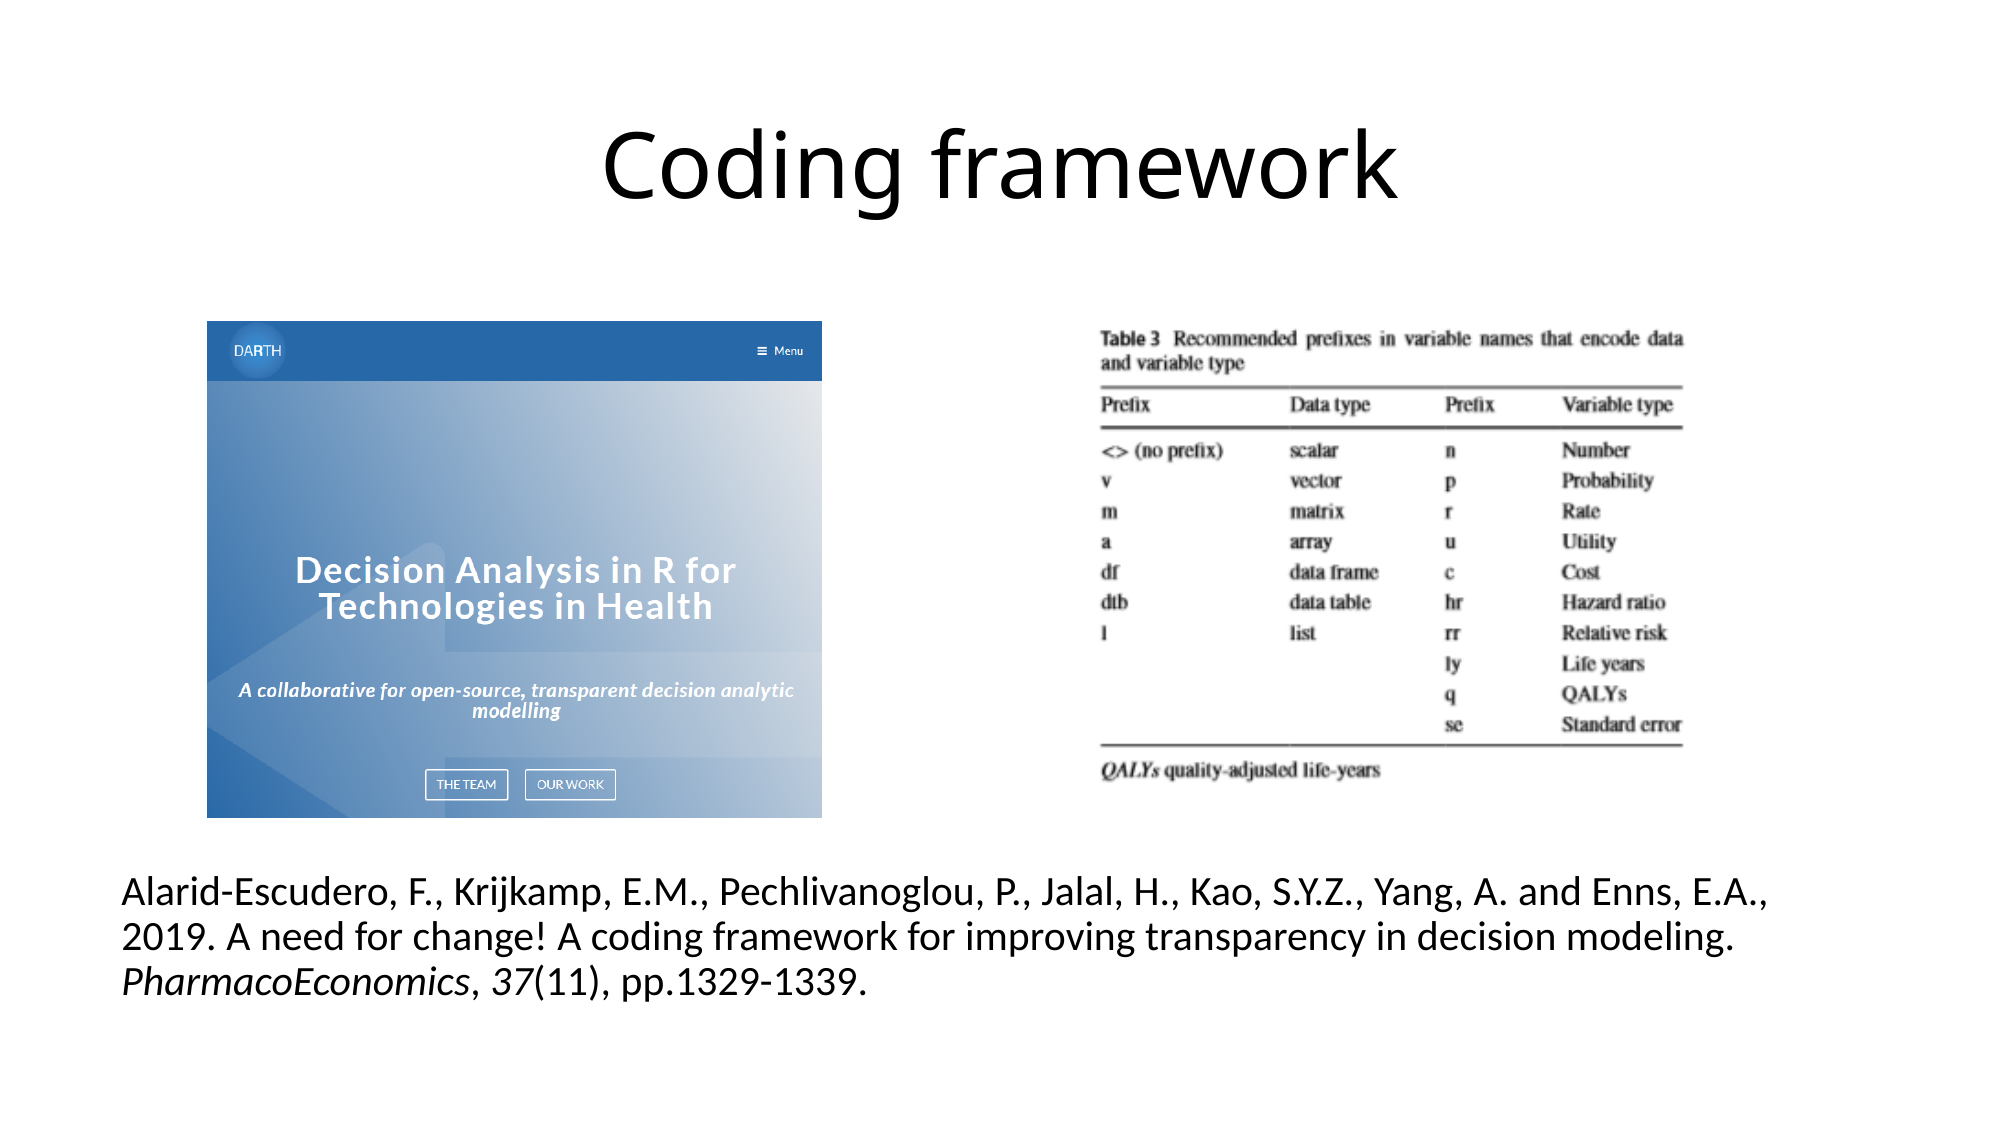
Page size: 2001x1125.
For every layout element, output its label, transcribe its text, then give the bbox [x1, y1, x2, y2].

text_box Alarid-Escudero, F., Krijkamp, E.M., Pechlivanoglou, P., Jalal, H., Kao, S.Y.Z., Yang, A. and Enns, E.A., 2019. A need for change! A coding framework for improving transparency in decision modeling. PharmacoEconomics, 37(11), pp.1329-1339. [106, 861, 1787, 1021]
picture [1088, 307, 1690, 793]
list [207, 321, 822, 818]
title Coding framework [137, 59, 1863, 278]
